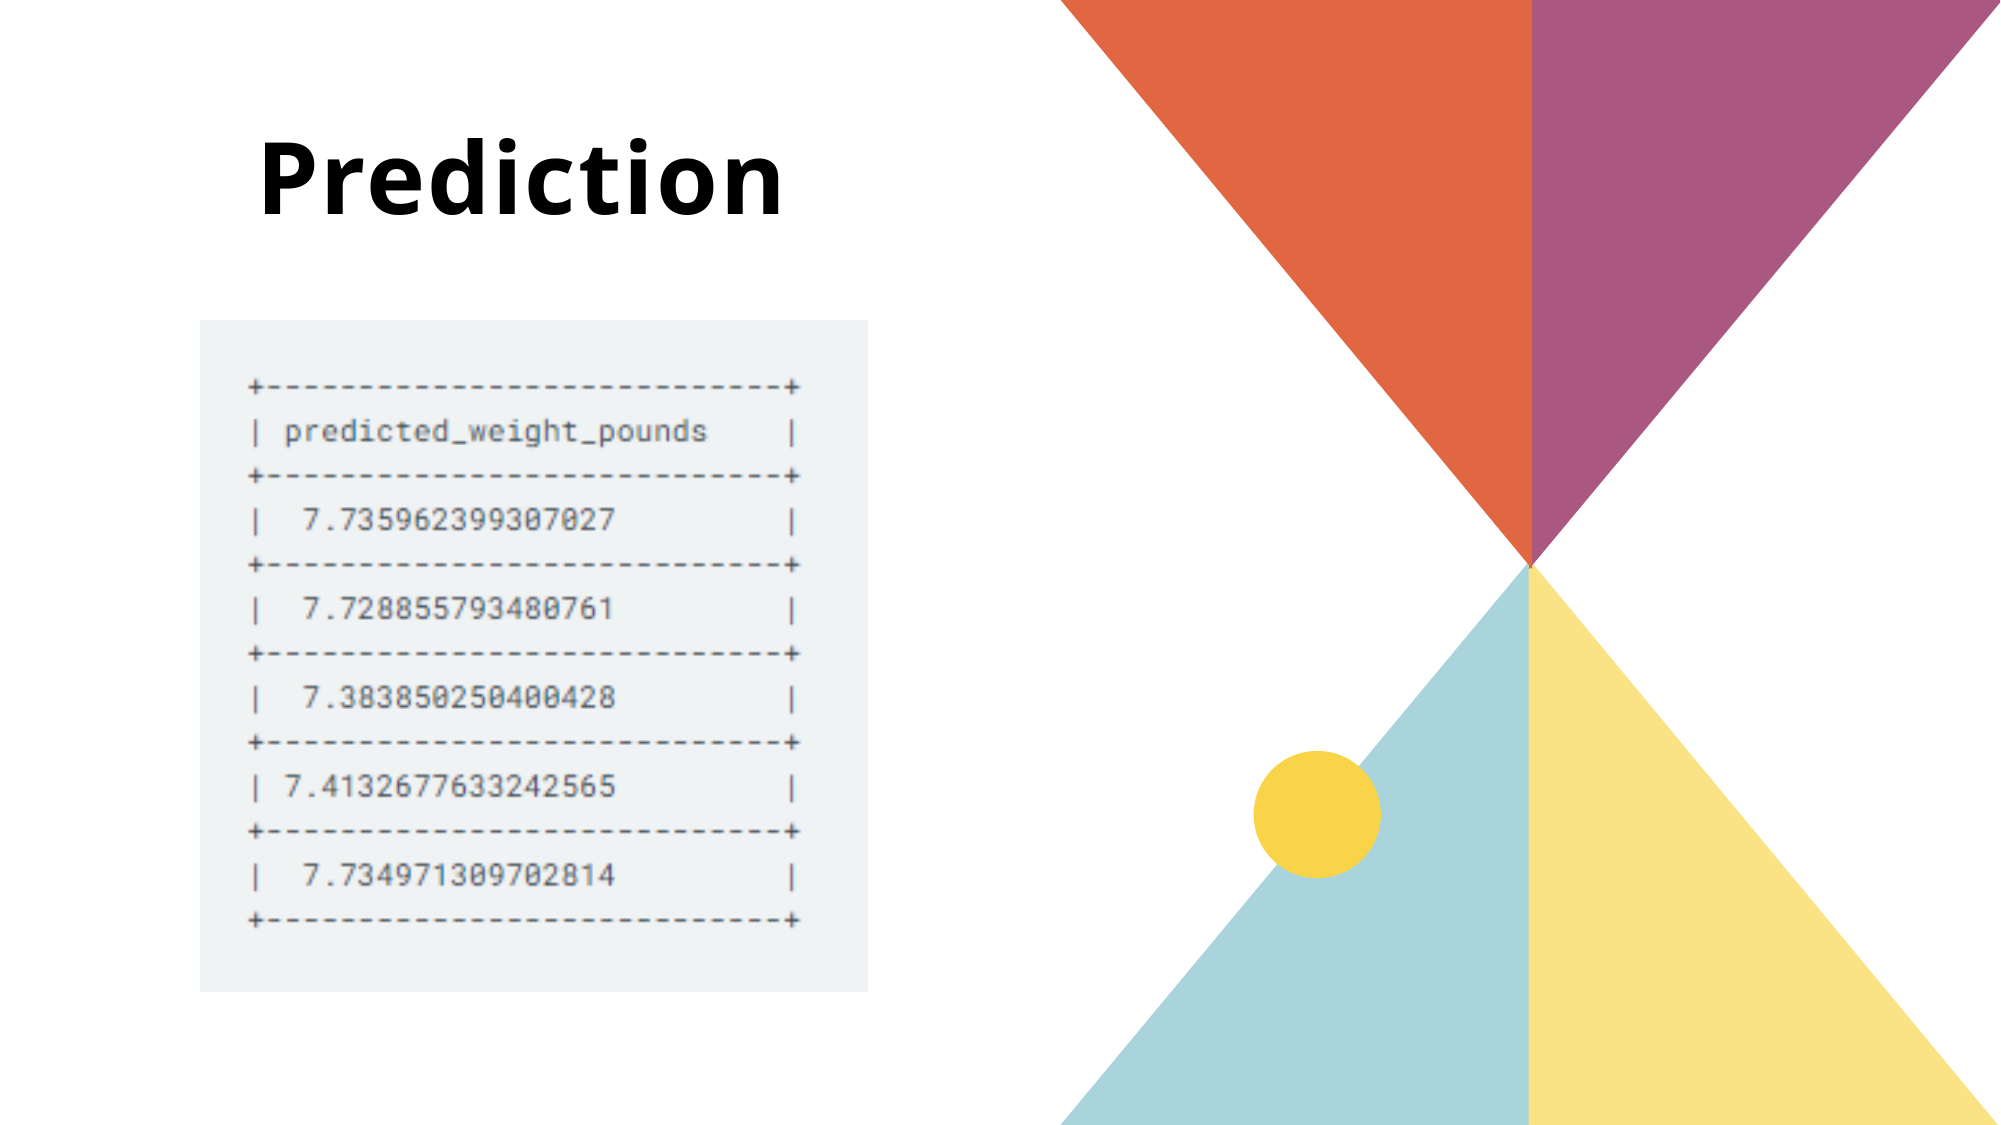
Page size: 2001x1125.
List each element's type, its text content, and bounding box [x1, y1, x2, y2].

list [199, 320, 868, 992]
title Prediction [241, 111, 1176, 238]
